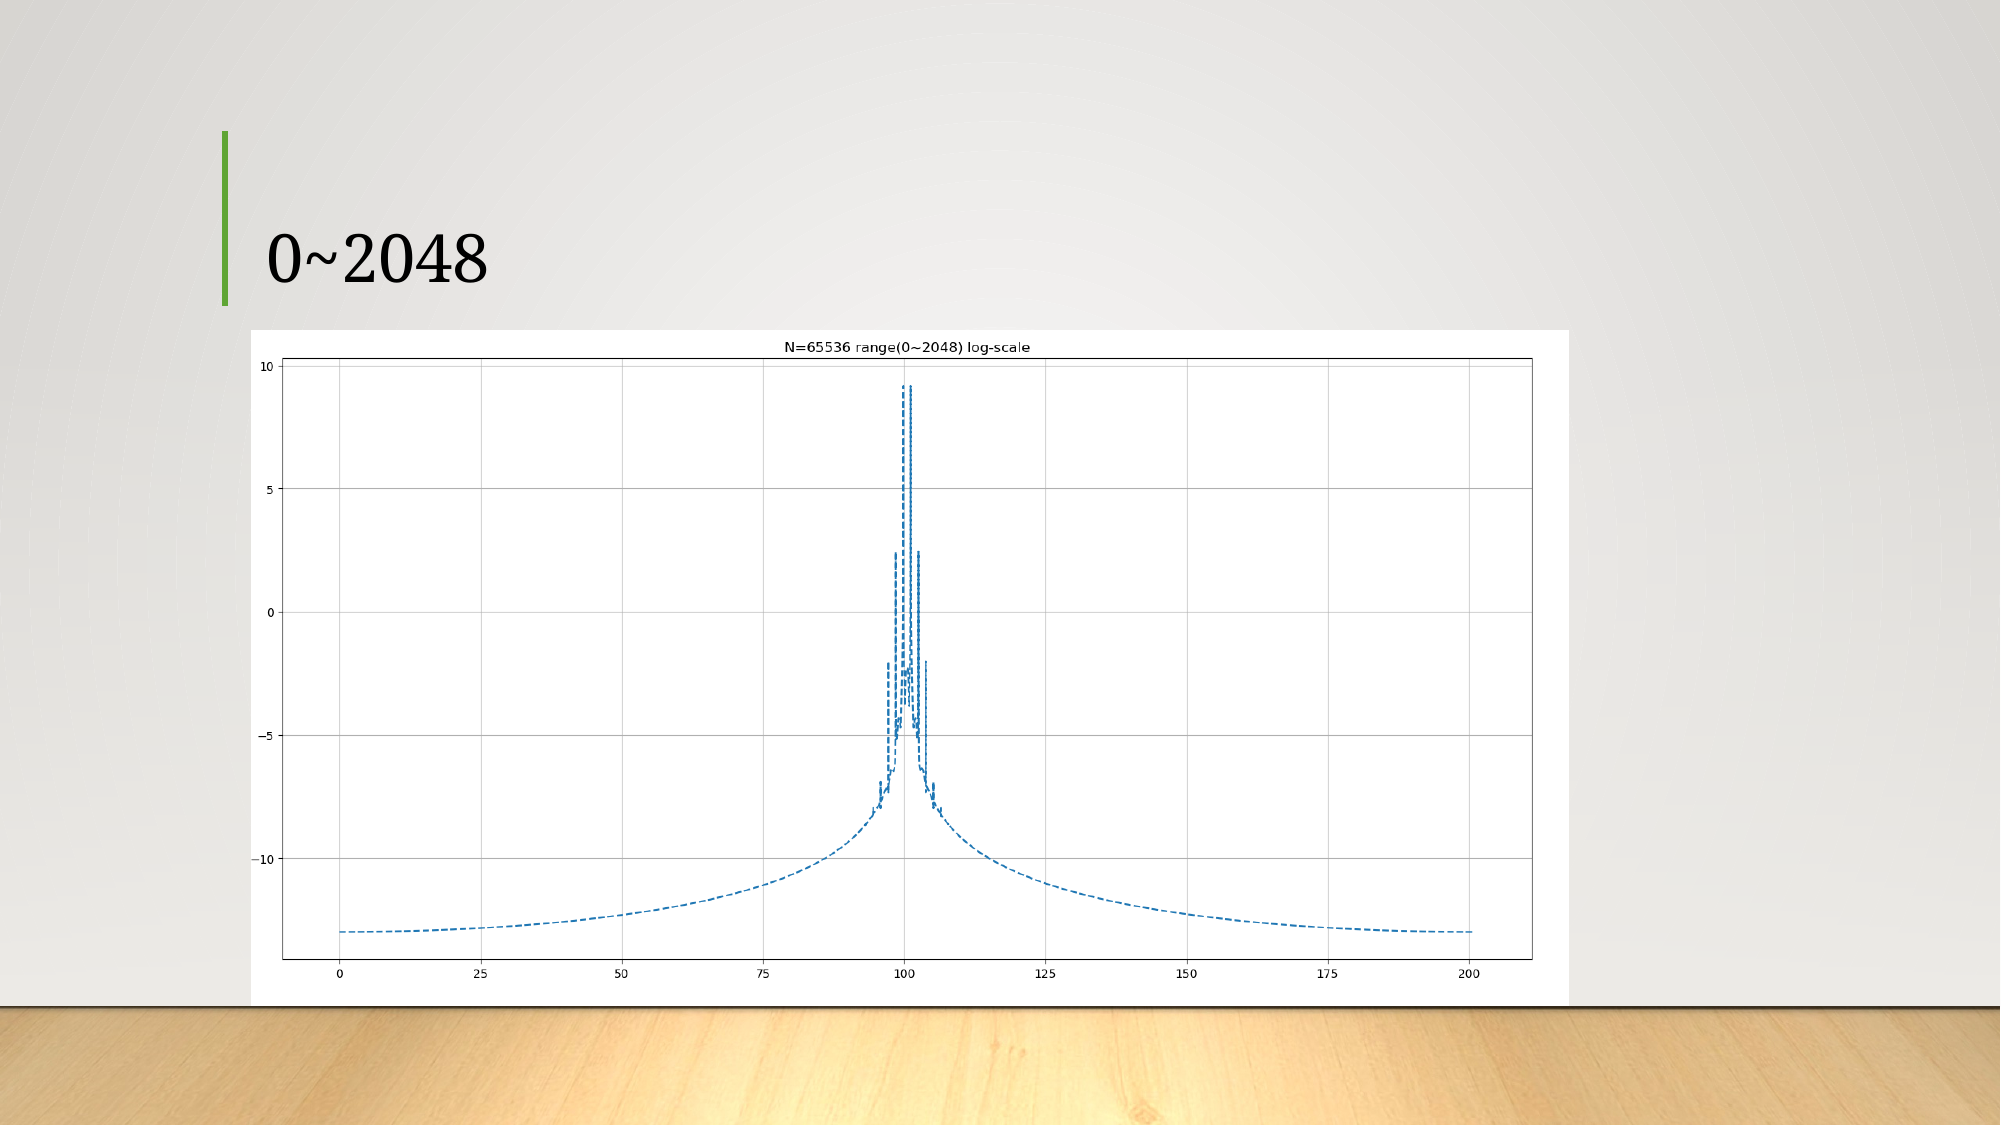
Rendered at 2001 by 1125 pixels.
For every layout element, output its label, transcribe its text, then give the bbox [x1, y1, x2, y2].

title 0~2048 [251, 131, 1814, 305]
picture [0, 330, 2000, 1125]
